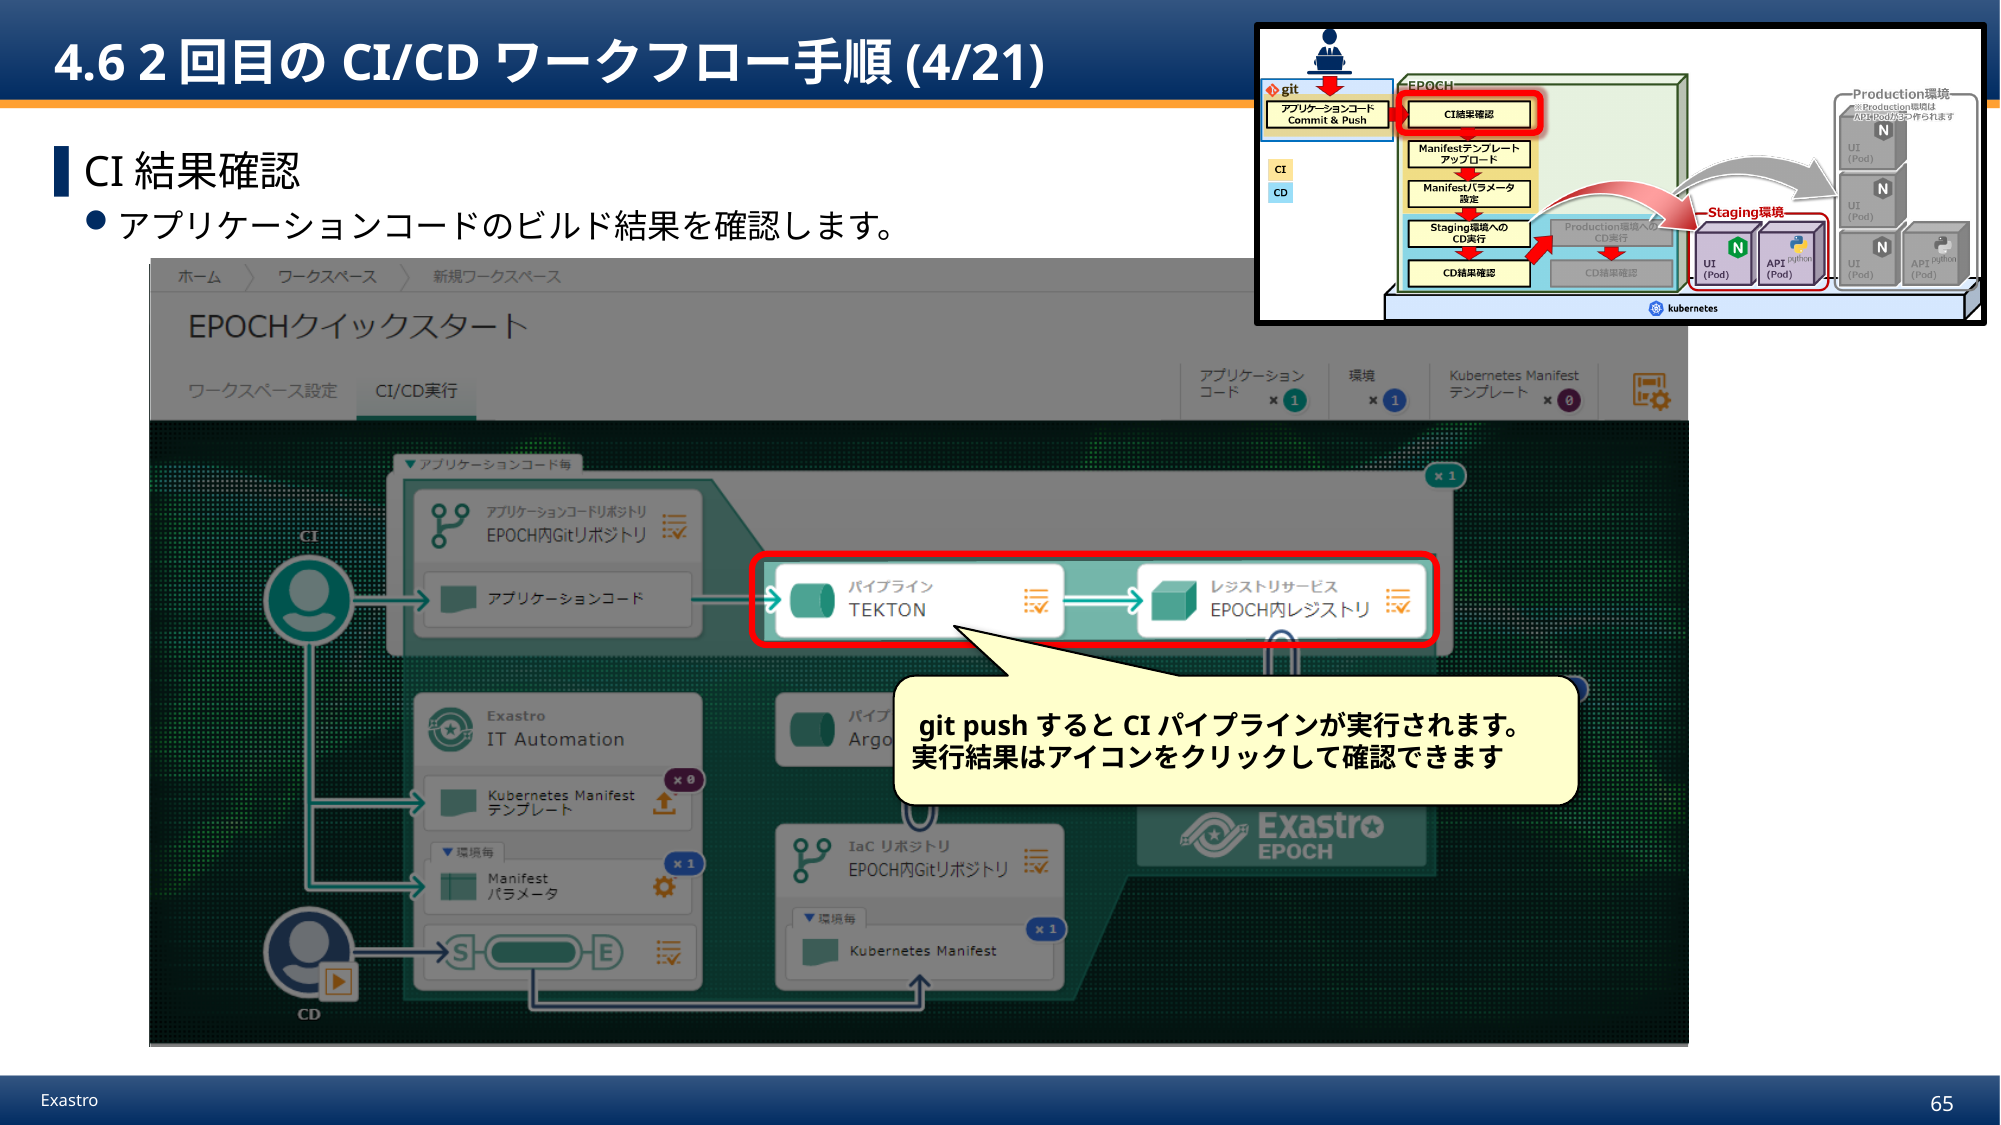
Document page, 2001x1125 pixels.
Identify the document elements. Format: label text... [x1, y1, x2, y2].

title 4.6 2回目のCI/CDワークフロー手順(4/21) [39, 18, 1961, 96]
list CI結果確認 アプリケーションコードのビルド結果を確認します。 [39, 137, 1961, 1059]
picture [0, 0, 2000, 1125]
